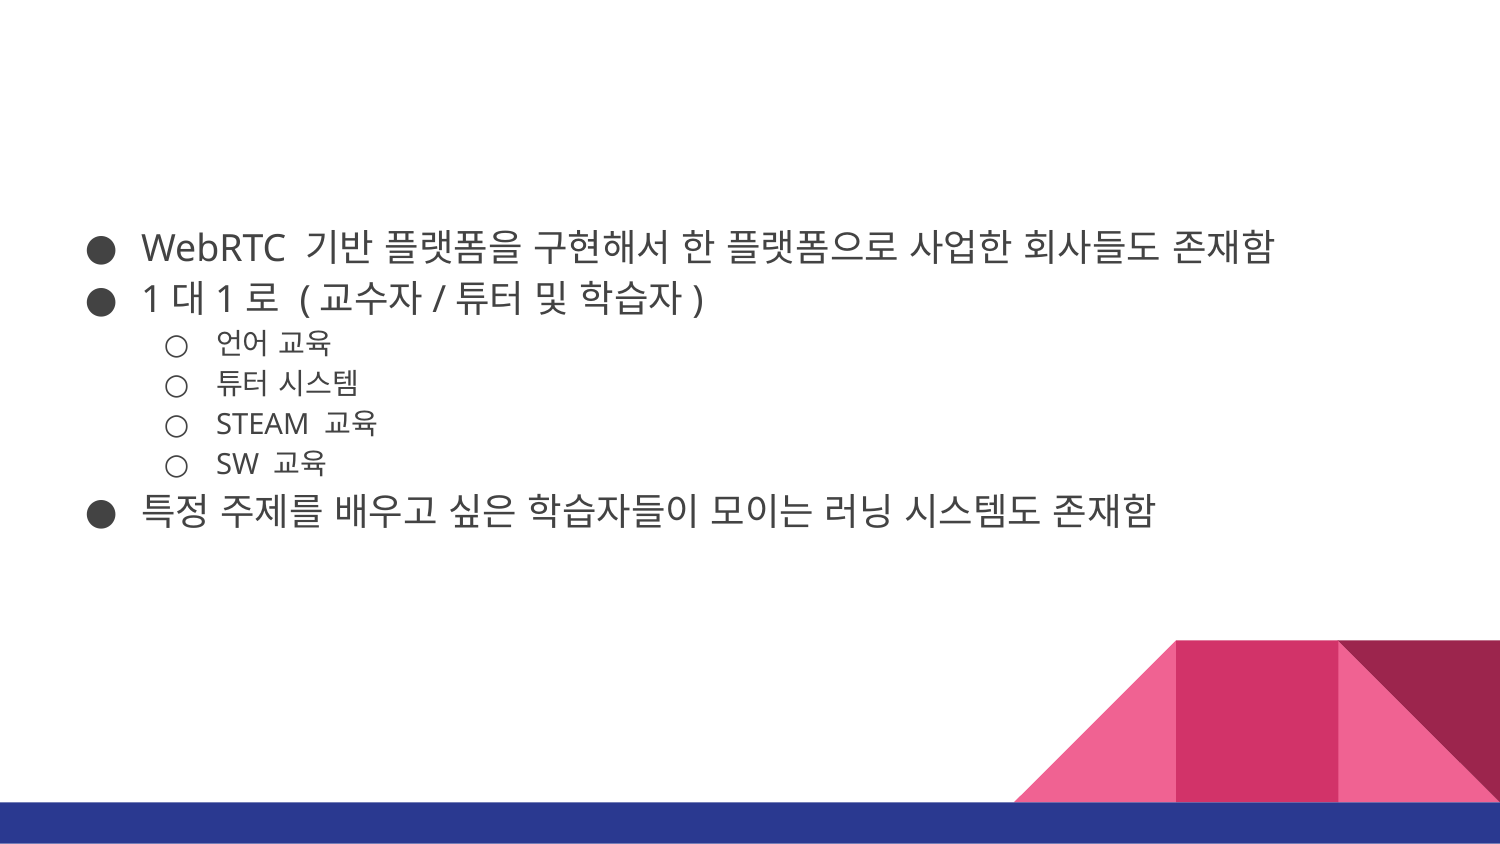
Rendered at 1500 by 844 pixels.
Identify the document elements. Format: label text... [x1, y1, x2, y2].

list WebRTC 기반 플랫폼을 구현해서 한 플랫폼으로 사업한 회사들도 존재함 1대1로 (교수자/튜터 및 학습자) 언어 교육 튜터 시스템 STEAM 교육 SW 교육 특정 주제를 배우고 싶은 학습자들이 모이는 러닝 시스템도 존재함 [51, 201, 1449, 750]
